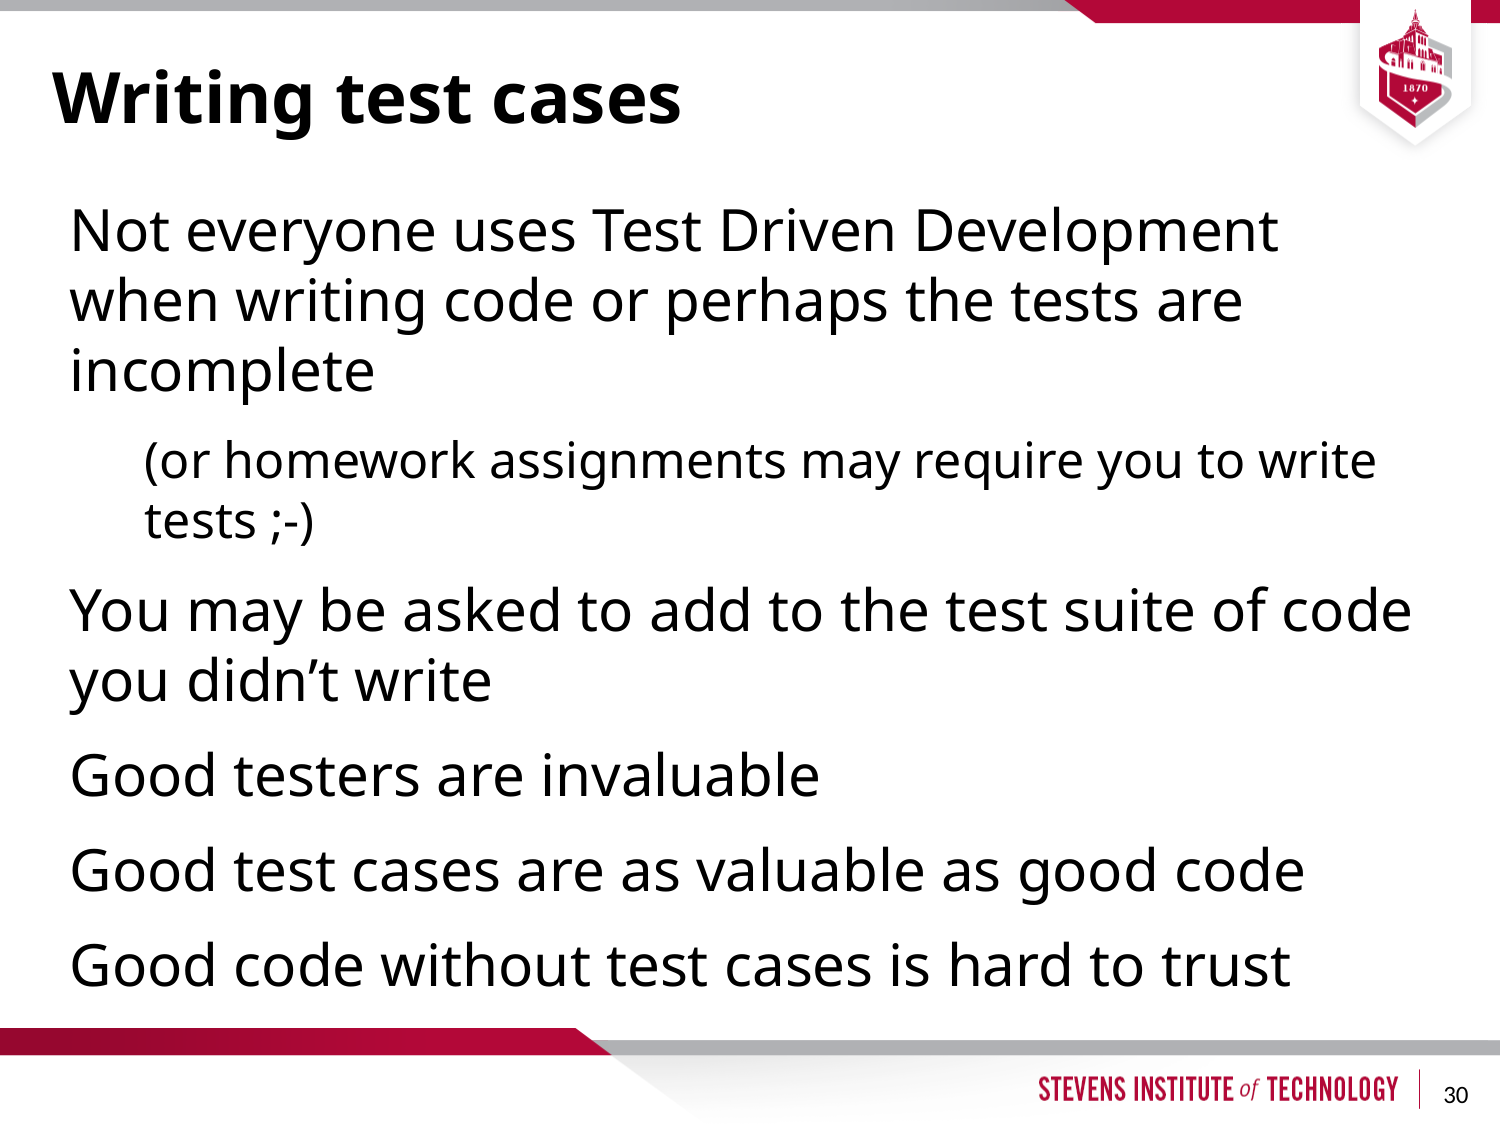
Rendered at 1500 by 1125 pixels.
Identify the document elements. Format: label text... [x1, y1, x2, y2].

slide_number 30 [1428, 1071, 1490, 1108]
list Not everyone uses Test Driven Development when writing code or perhaps the tests are incomplete (or homework assignments may require you to write tests ;-) You may be asked to add to the test suite of code you didn’t write Good testers are invaluable Good test cases are as valuable as good code Good code without test cases is hard to trust [55, 186, 1443, 927]
picture [0, 1028, 1500, 1125]
picture [0, 0, 1500, 160]
title Writing test cases [37, 45, 1338, 150]
